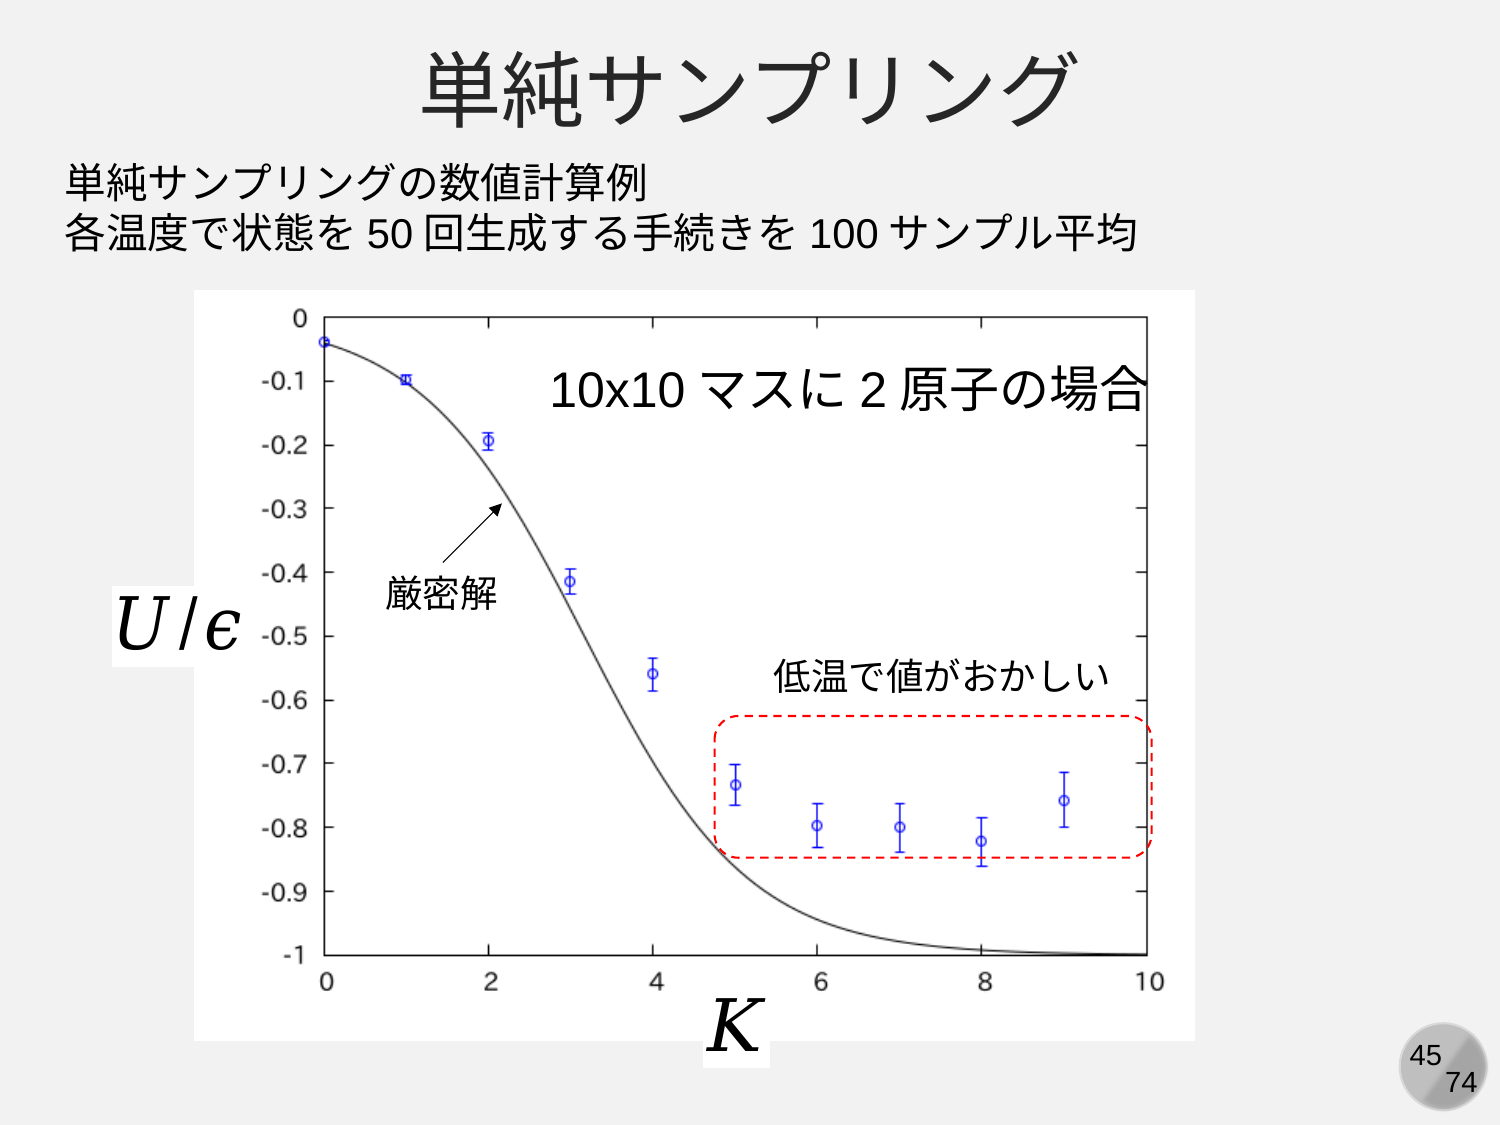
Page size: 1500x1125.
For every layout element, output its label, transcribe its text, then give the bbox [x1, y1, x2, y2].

text_box 単純サンプリングの数値計算例 各温度で状態を50回生成する手続きを100サンプル平均 [49, 148, 1153, 264]
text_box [442, 503, 502, 563]
list 単純サンプリング [0, 31, 1500, 155]
picture [194, 290, 1195, 1041]
